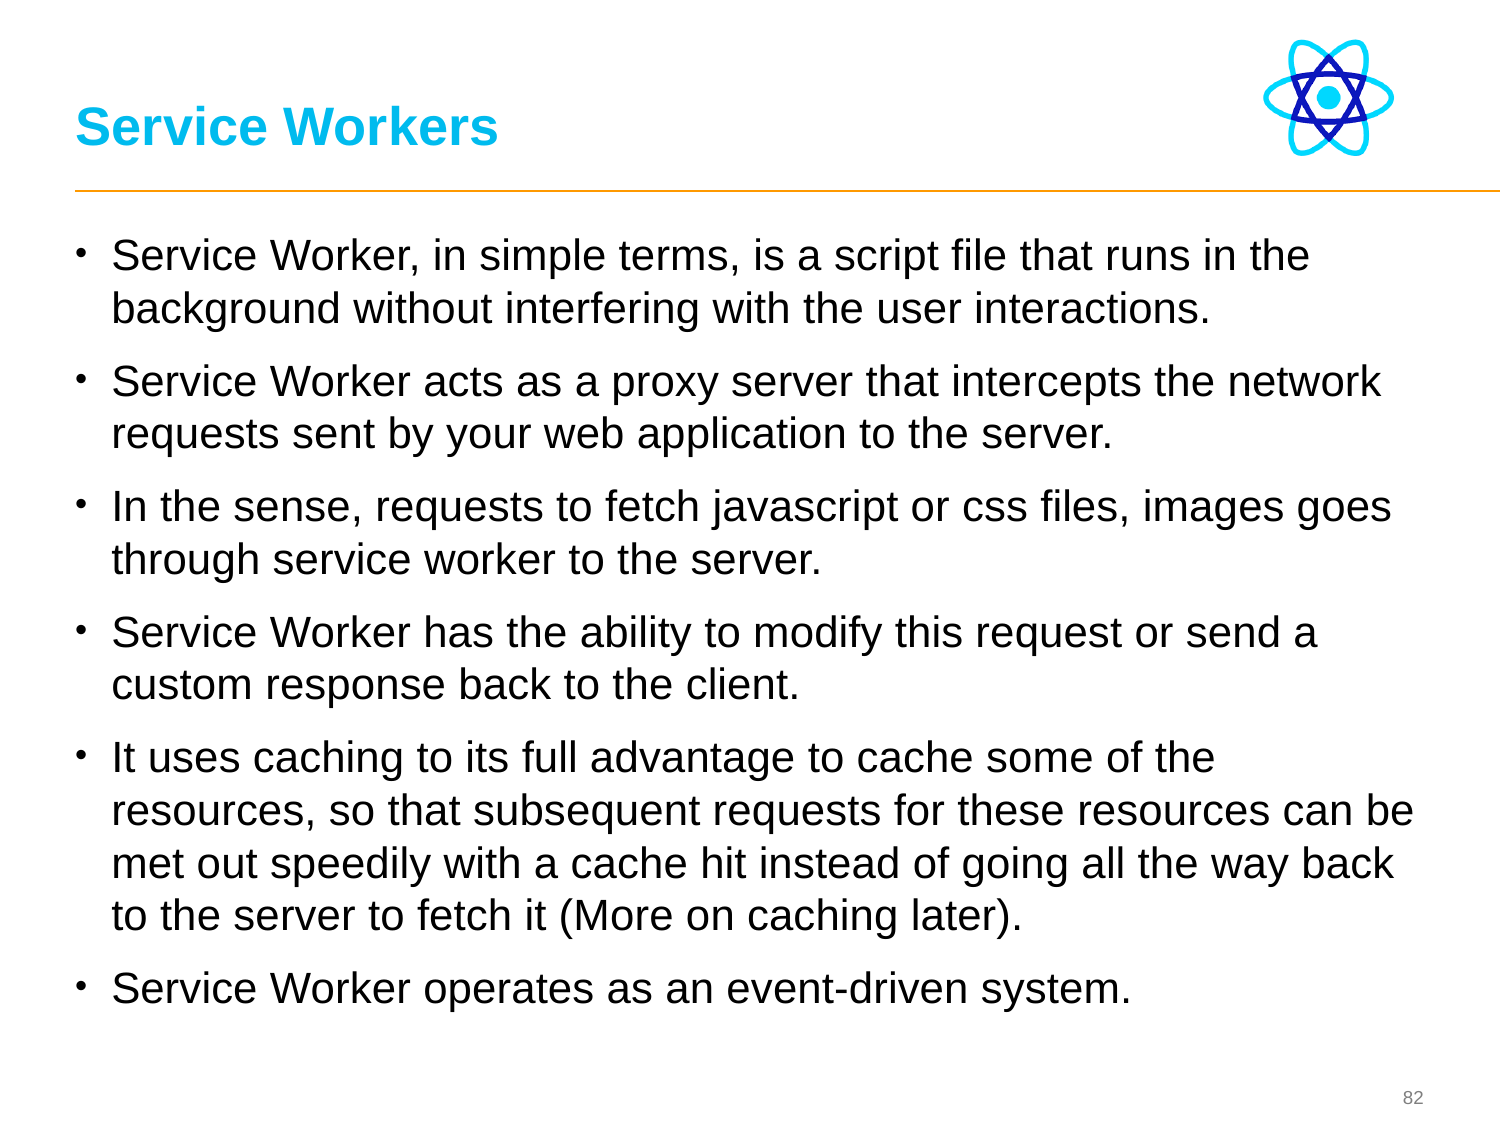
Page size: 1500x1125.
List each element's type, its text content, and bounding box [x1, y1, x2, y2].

title Service Workers [75, 27, 1422, 157]
list Service Worker, in simple terms, is a script file that runs in the background without interfering with the user interactions. Service Worker acts as a proxy server that intercepts the network requests sent by your web application to the server. In the sense, requests to fetch javascript or css files, images goes through service worker to the server. Service Worker has the ability to modify this request or send a custom response back to the client. It uses caching to its full advantage to cache some of the resources, so that subsequent requests for these resources can be met out speedily with a cache hit instead of going all the way back to the server to fetch it (More on caching later). Service Worker operates as an event-driven system. [75, 226, 1425, 1018]
